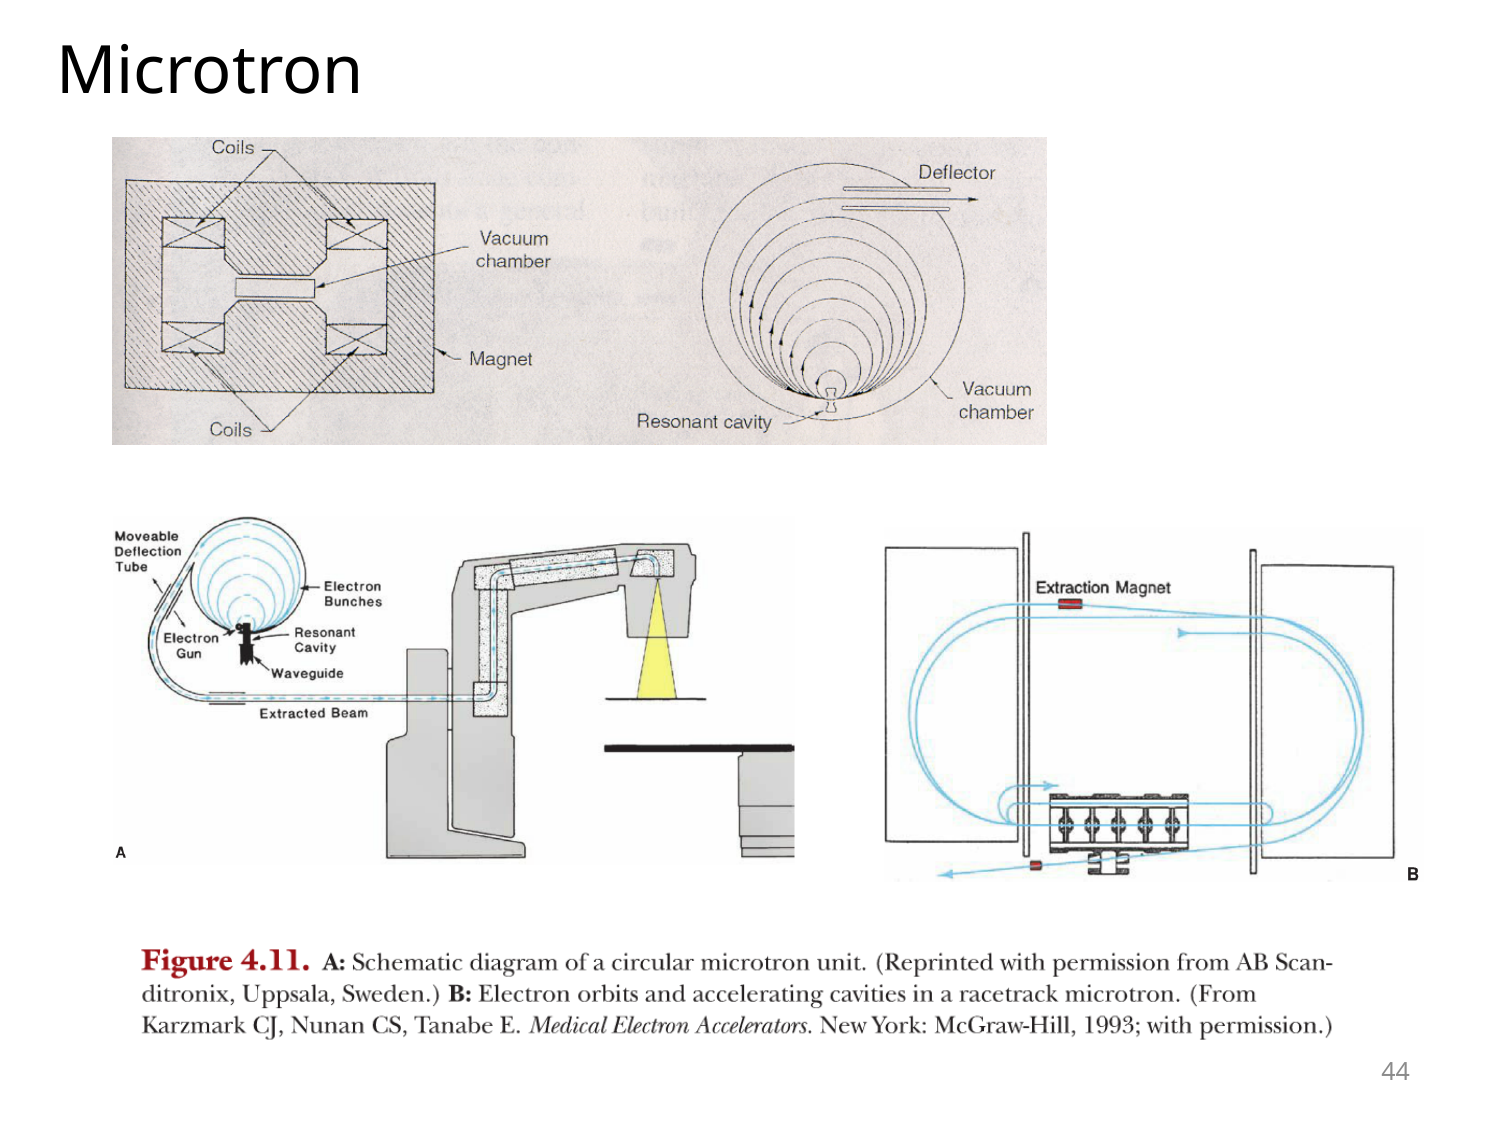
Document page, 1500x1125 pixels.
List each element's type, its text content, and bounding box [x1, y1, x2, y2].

picture [135, 940, 1346, 1047]
text_box Microtron [41, 19, 715, 114]
picture [877, 526, 1424, 884]
picture [111, 514, 798, 866]
slide_number 44 [1074, 1042, 1425, 1103]
picture [111, 136, 1047, 445]
